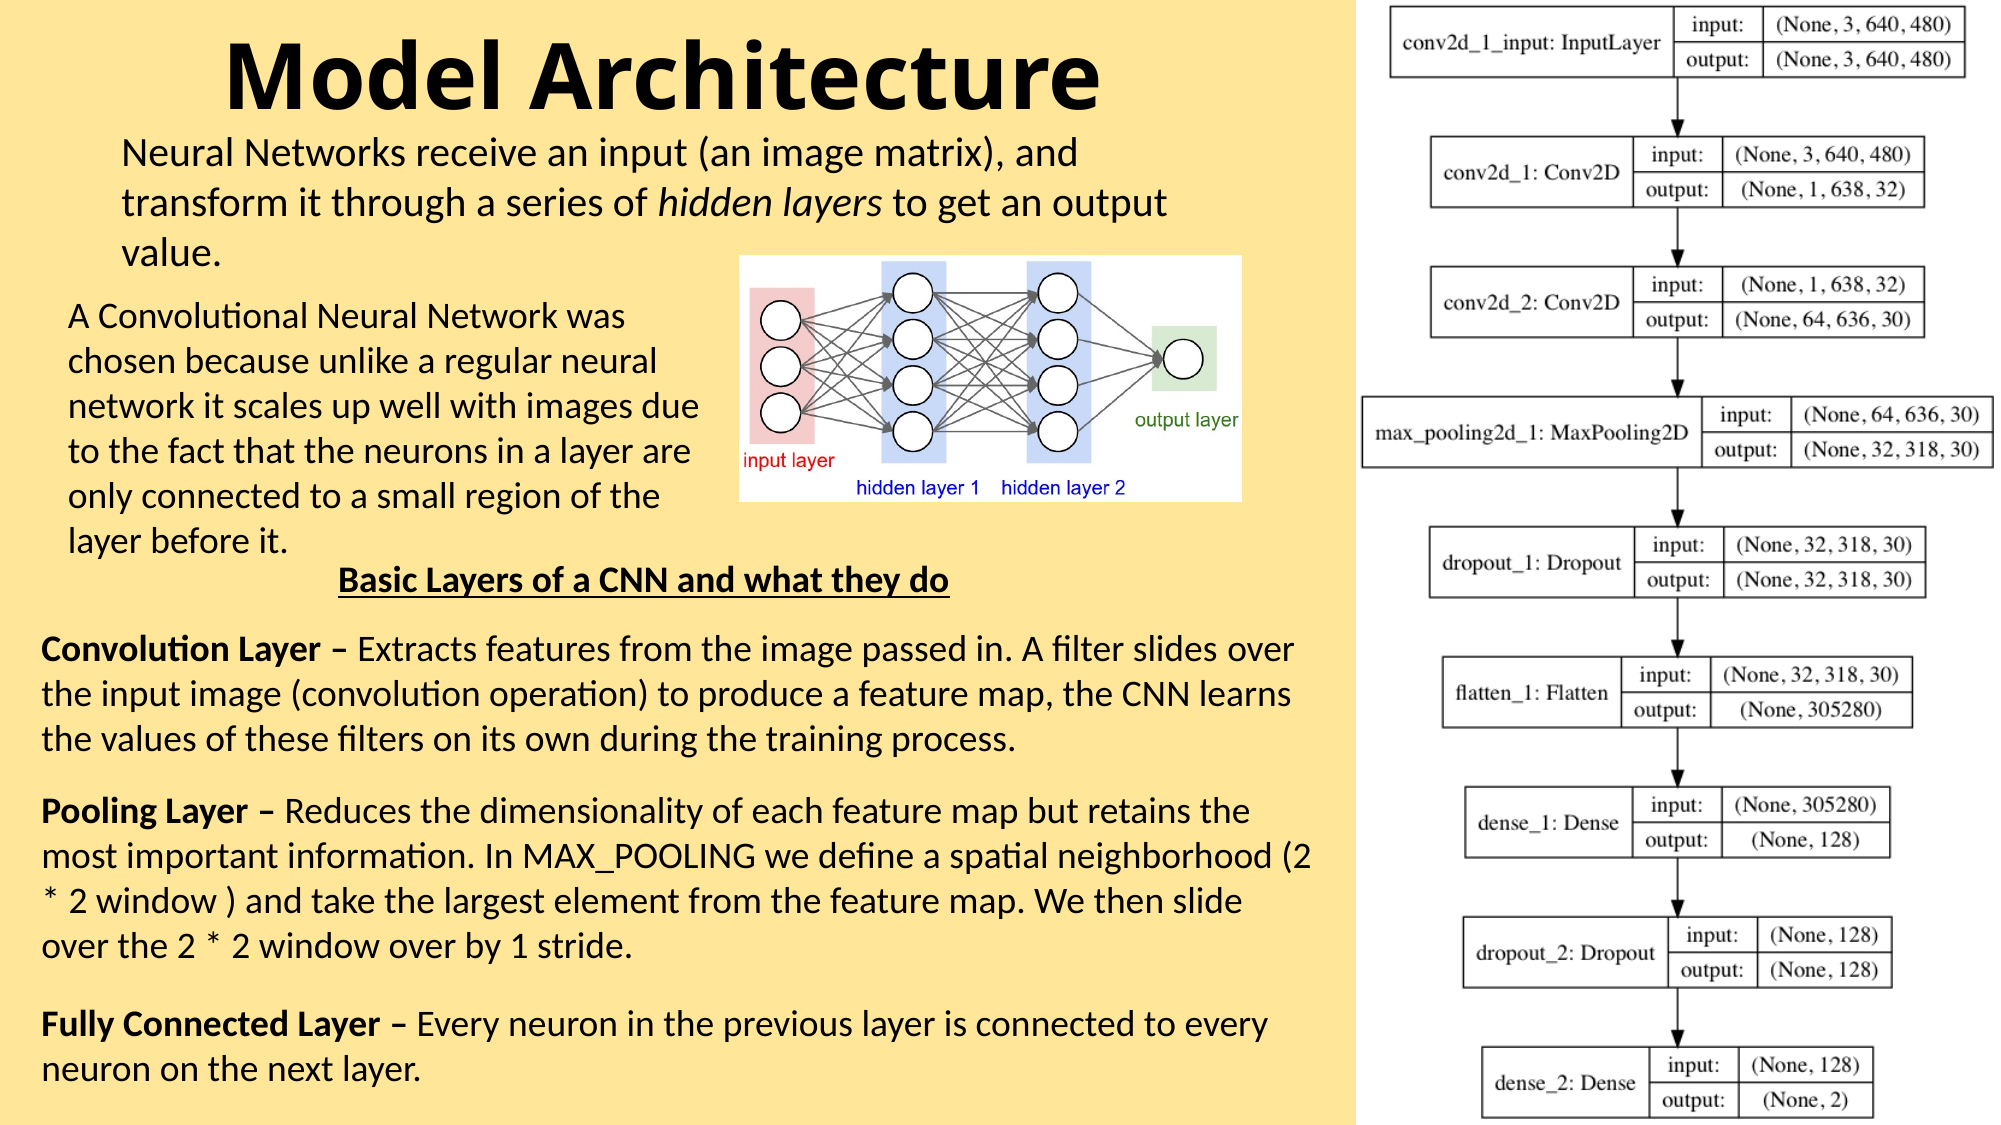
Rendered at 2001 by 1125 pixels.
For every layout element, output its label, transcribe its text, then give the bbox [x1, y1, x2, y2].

text_box Convolution Layer – Extracts features from the image passed in. A filter slides over the input image (convolution operation) to produce a feature map, the CNN learns the values of these filters on its own during the training process. [26, 616, 1330, 767]
text_box [0, 0, 1356, 1125]
text_box Neural Networks receive an input (an image matrix), and transform it through a series of hidden layers to get an output value. [106, 117, 1220, 282]
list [1356, 0, 2000, 1125]
text_box Pooling Layer – Reduces the dimensionality of each feature map but retains the most important information. In MAX_POOLING we define a spatial neighborhood (2 * 2 window ) and take the largest element from the feature map. We then slide over the 2 * 2 window over by 1 stride. [26, 778, 1330, 973]
text_box A Convolutional Neural Network was chosen because unlike a regular neural network it scales up well with images due to the fact that the neurons in a layer are only connected to a small region of the layer before it. [53, 283, 740, 569]
text_box Fully Connected Layer – Every neuron in the previous layer is connected to every neuron on the next layer. [26, 991, 1330, 1097]
picture [739, 255, 1242, 502]
text_box Basic Layers of a CNN and what they do [323, 548, 1062, 608]
title Model Architecture [0, 16, 1327, 143]
